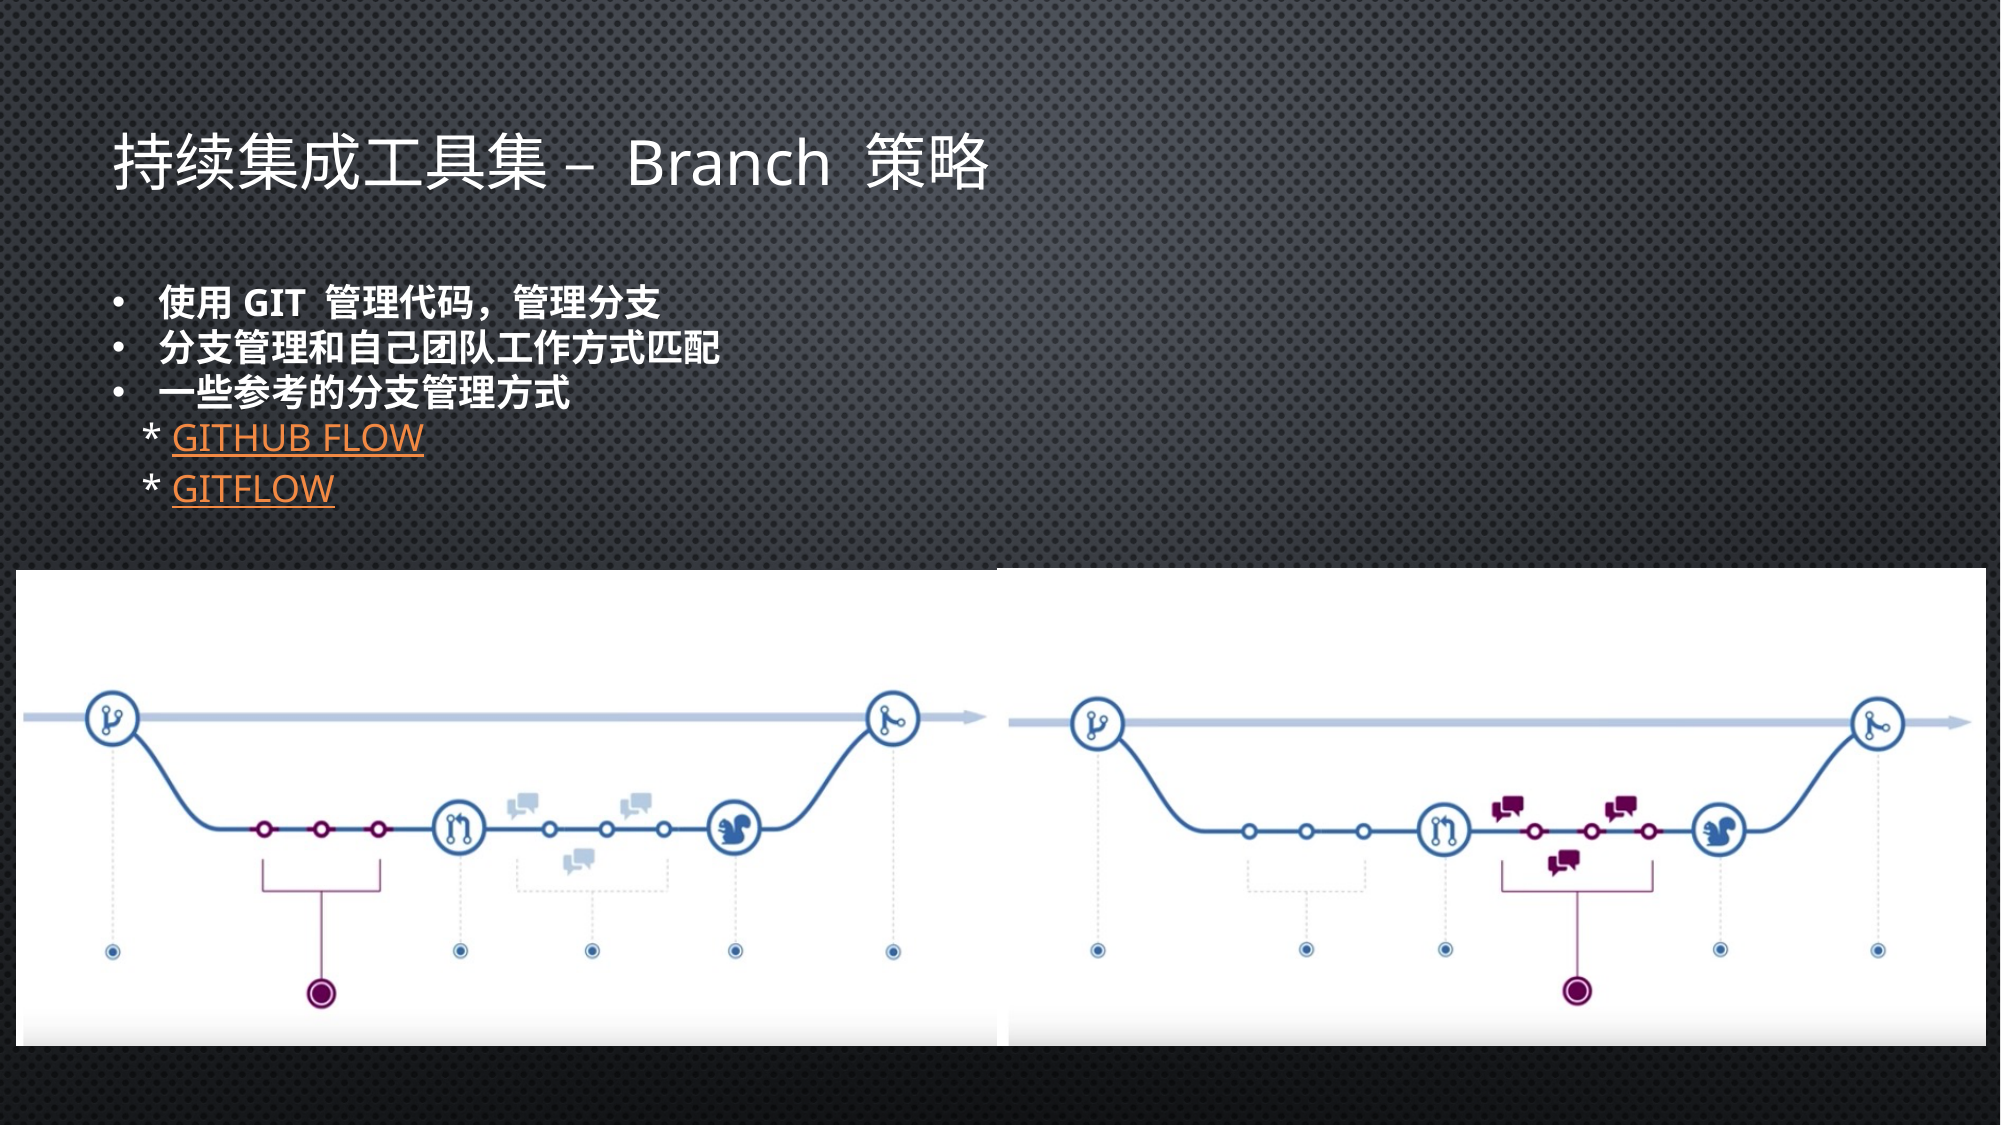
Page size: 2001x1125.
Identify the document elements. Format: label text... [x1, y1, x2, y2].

text_box 使用GIT 管理代码，管理分支 分支管理和自己团队工作方式匹配 一些参考的分支管理方式 * GITHUB FLOW * GITFLOW [97, 271, 935, 524]
picture [15, 568, 1986, 1047]
text_box 持续集成工具集 – Branch 策略 [97, 115, 1259, 206]
